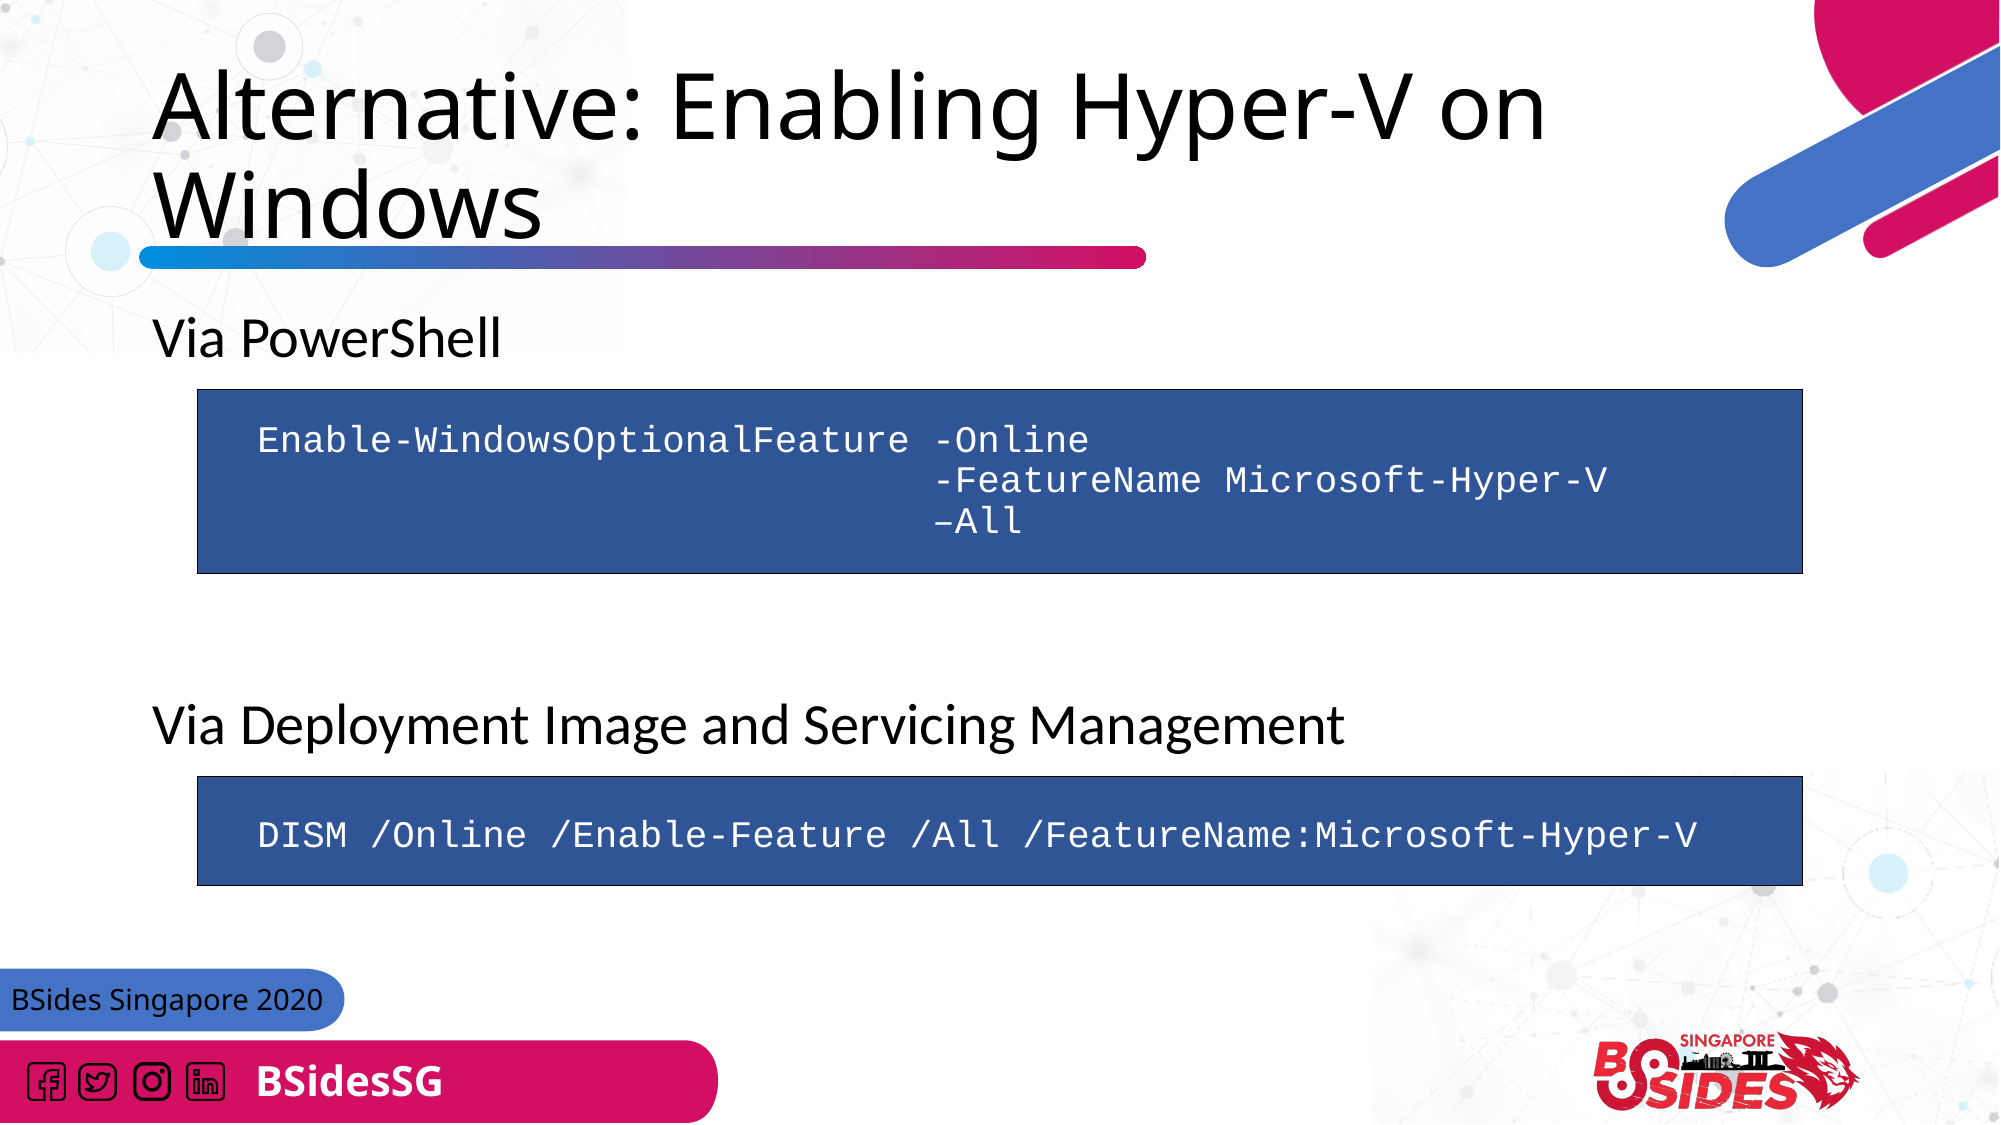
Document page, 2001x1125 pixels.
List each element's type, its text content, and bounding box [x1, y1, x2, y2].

text_box DISM /Online /Enable-Feature /All /FeatureName:Microsoft-Hyper-V [197, 776, 1803, 886]
picture [1814, 0, 2000, 116]
picture [133, 1062, 171, 1101]
list Via PowerShell Via Deployment Image and Servicing Management [137, 299, 2000, 1014]
picture [1589, 1031, 1863, 1114]
picture [1863, 155, 1999, 259]
picture [186, 1062, 225, 1101]
picture [78, 1063, 117, 1101]
title Alternative: Enabling Hyper-V on Windows [137, 59, 1863, 259]
text_box Enable-WindowsOptionalFeature -Online -FeatureName Microsoft-Hyper-V –All [197, 389, 1803, 574]
picture [27, 1062, 66, 1101]
